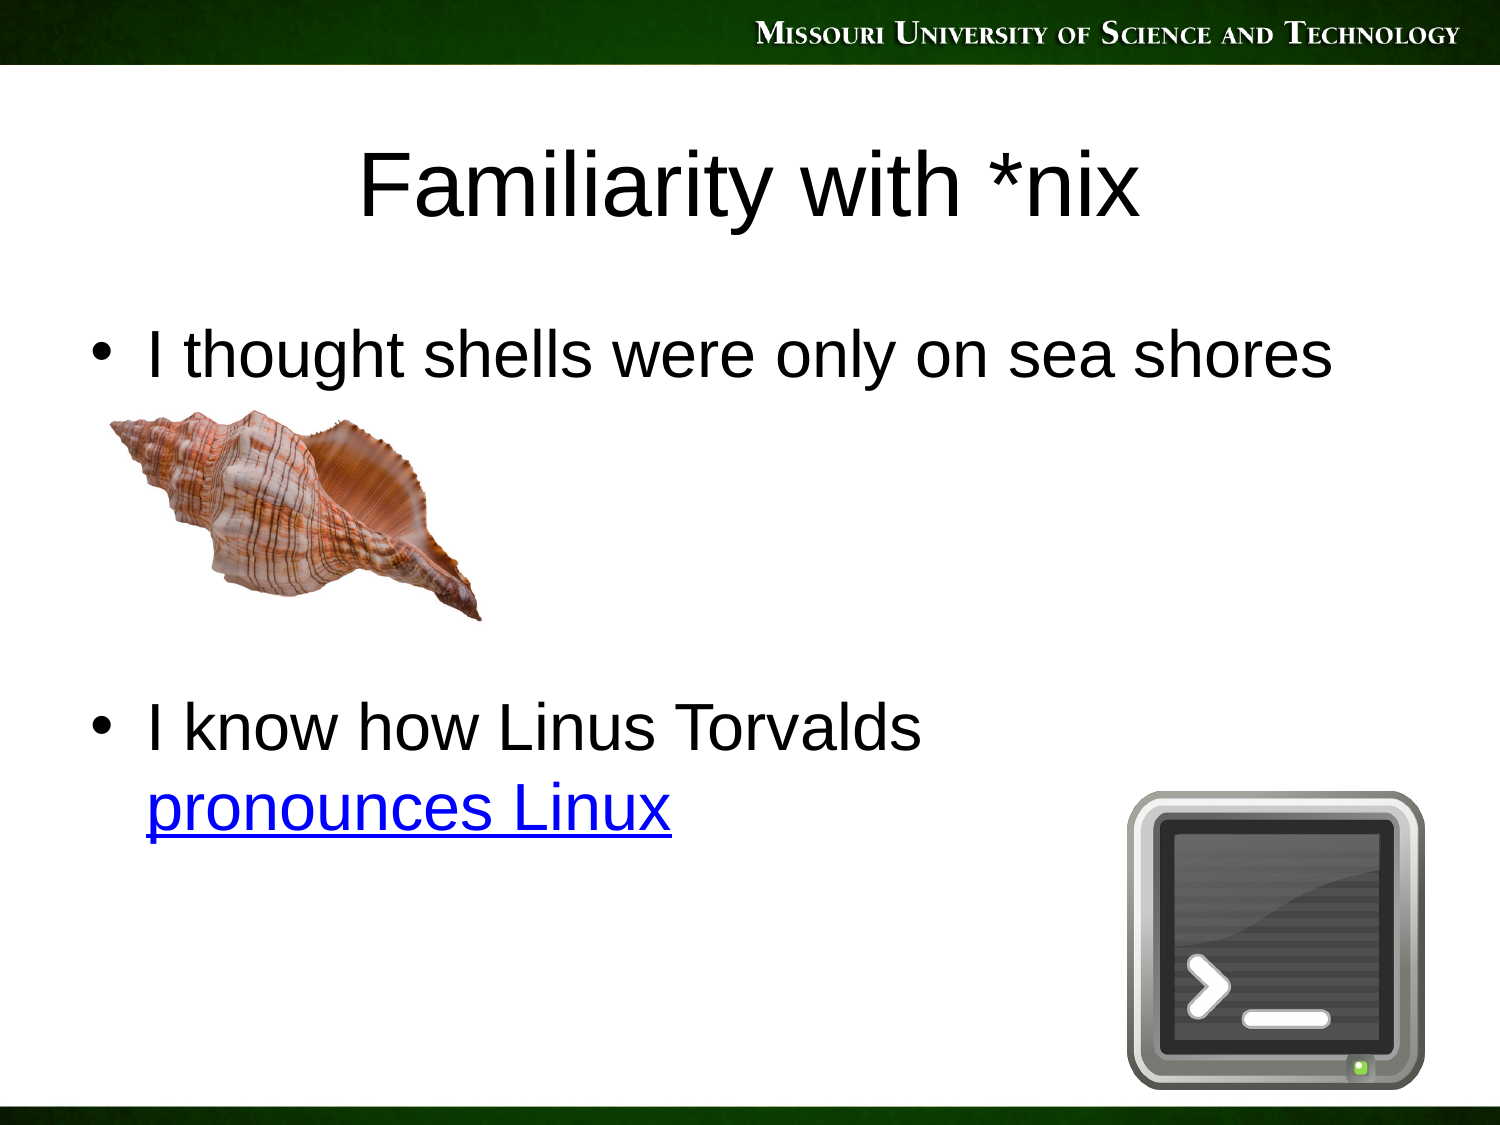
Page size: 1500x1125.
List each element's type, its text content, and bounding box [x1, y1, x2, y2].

title Familiarity with *nix [75, 85, 1425, 274]
picture [0, 0, 1500, 1125]
list I thought shells were only on sea shores I know how Linus Torvalds pronounces Linux [75, 303, 1425, 996]
